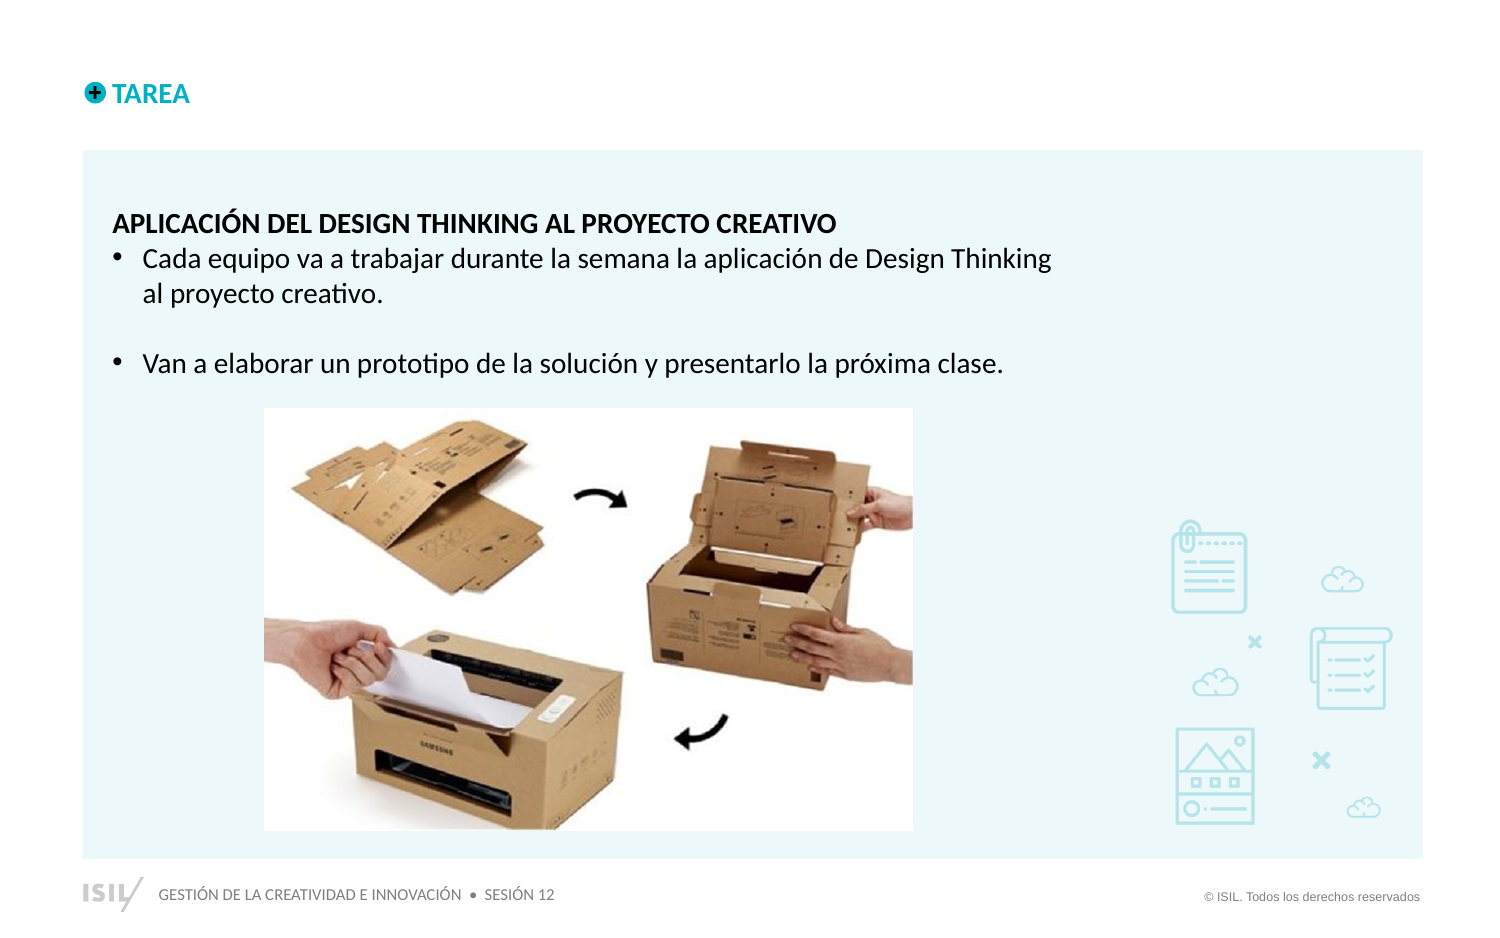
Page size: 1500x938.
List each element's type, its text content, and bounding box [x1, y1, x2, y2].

text_box TAREA [112, 78, 262, 111]
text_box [84, 81, 107, 104]
text_box APLICACIÓN DEL DESIGN THINKING AL PROYECTO CREATIVO Cada equipo va a trabajar durante la semana la aplicación de Design Thinking al proyecto creativo. Van a elaborar un prototipo de la solución y presentarlo la próxima clase. [112, 204, 1065, 380]
picture [1144, 498, 1424, 859]
picture [264, 408, 913, 831]
text_box [82, 149, 1424, 859]
